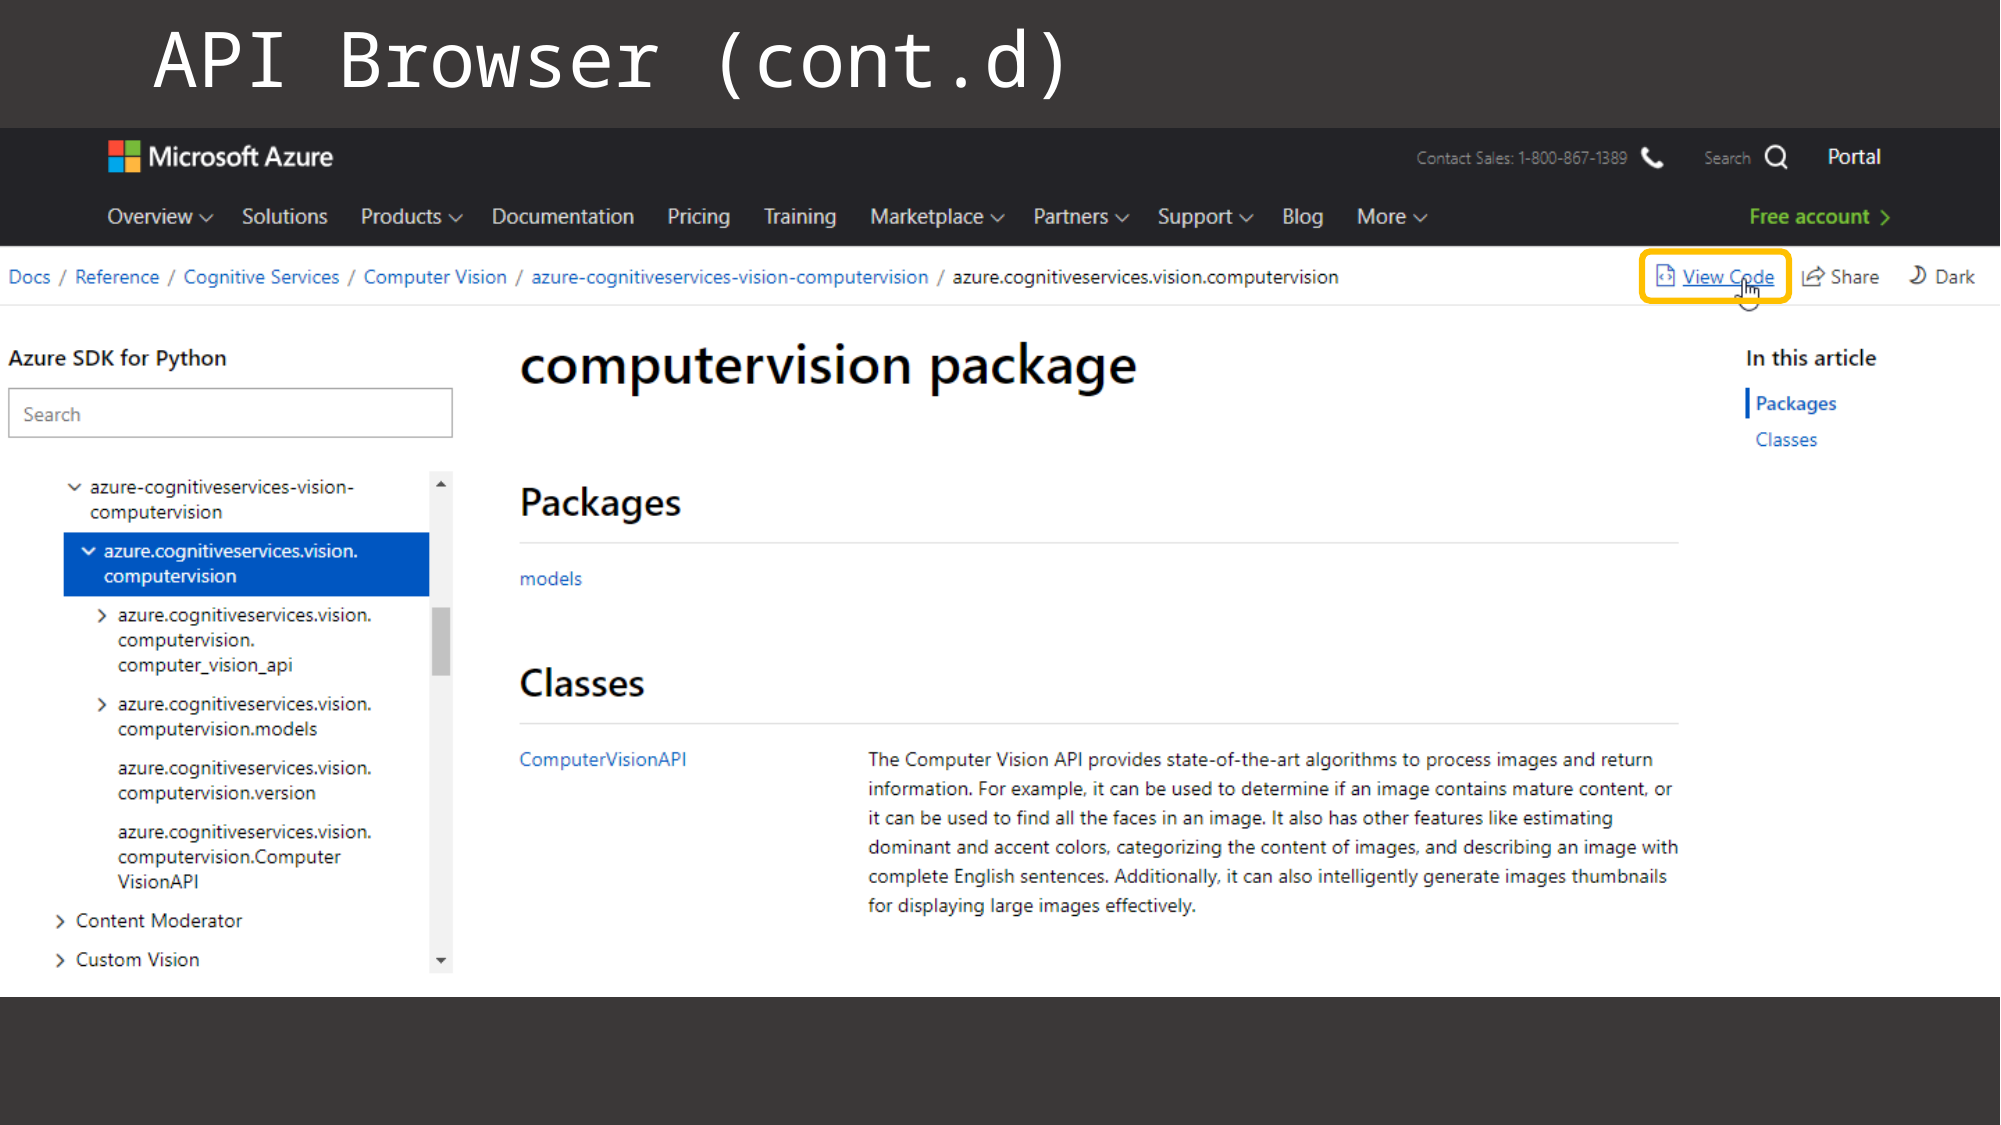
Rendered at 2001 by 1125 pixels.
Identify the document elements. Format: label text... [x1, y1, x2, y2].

title API Browser (cont.d) [137, 13, 1863, 112]
picture [0, 128, 2000, 997]
